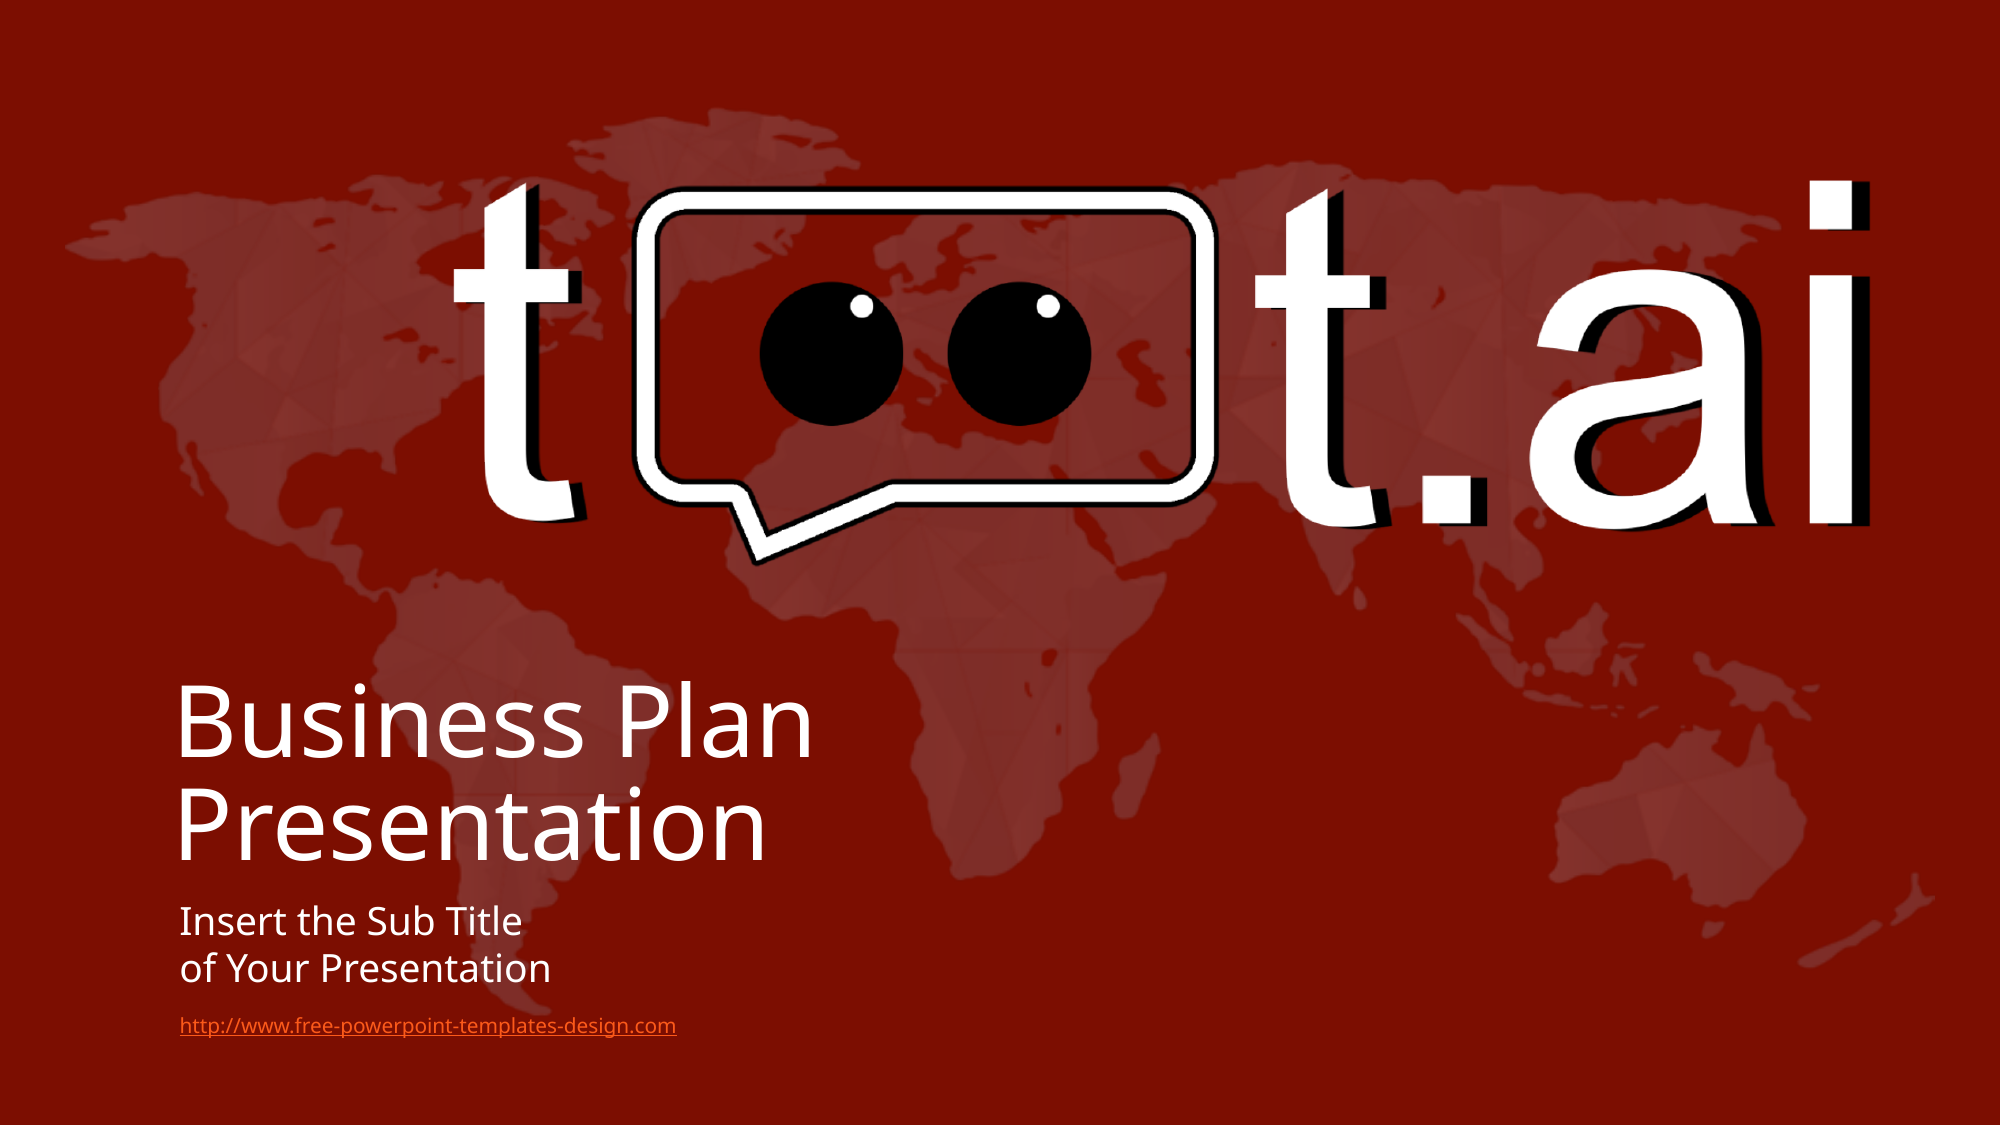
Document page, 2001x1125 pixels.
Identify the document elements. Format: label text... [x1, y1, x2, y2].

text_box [164, 888, 1251, 998]
picture [398, 0, 1916, 860]
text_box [157, 649, 1251, 889]
text_box http://www.free-powerpoint-templates-design.com [164, 1004, 2000, 1048]
